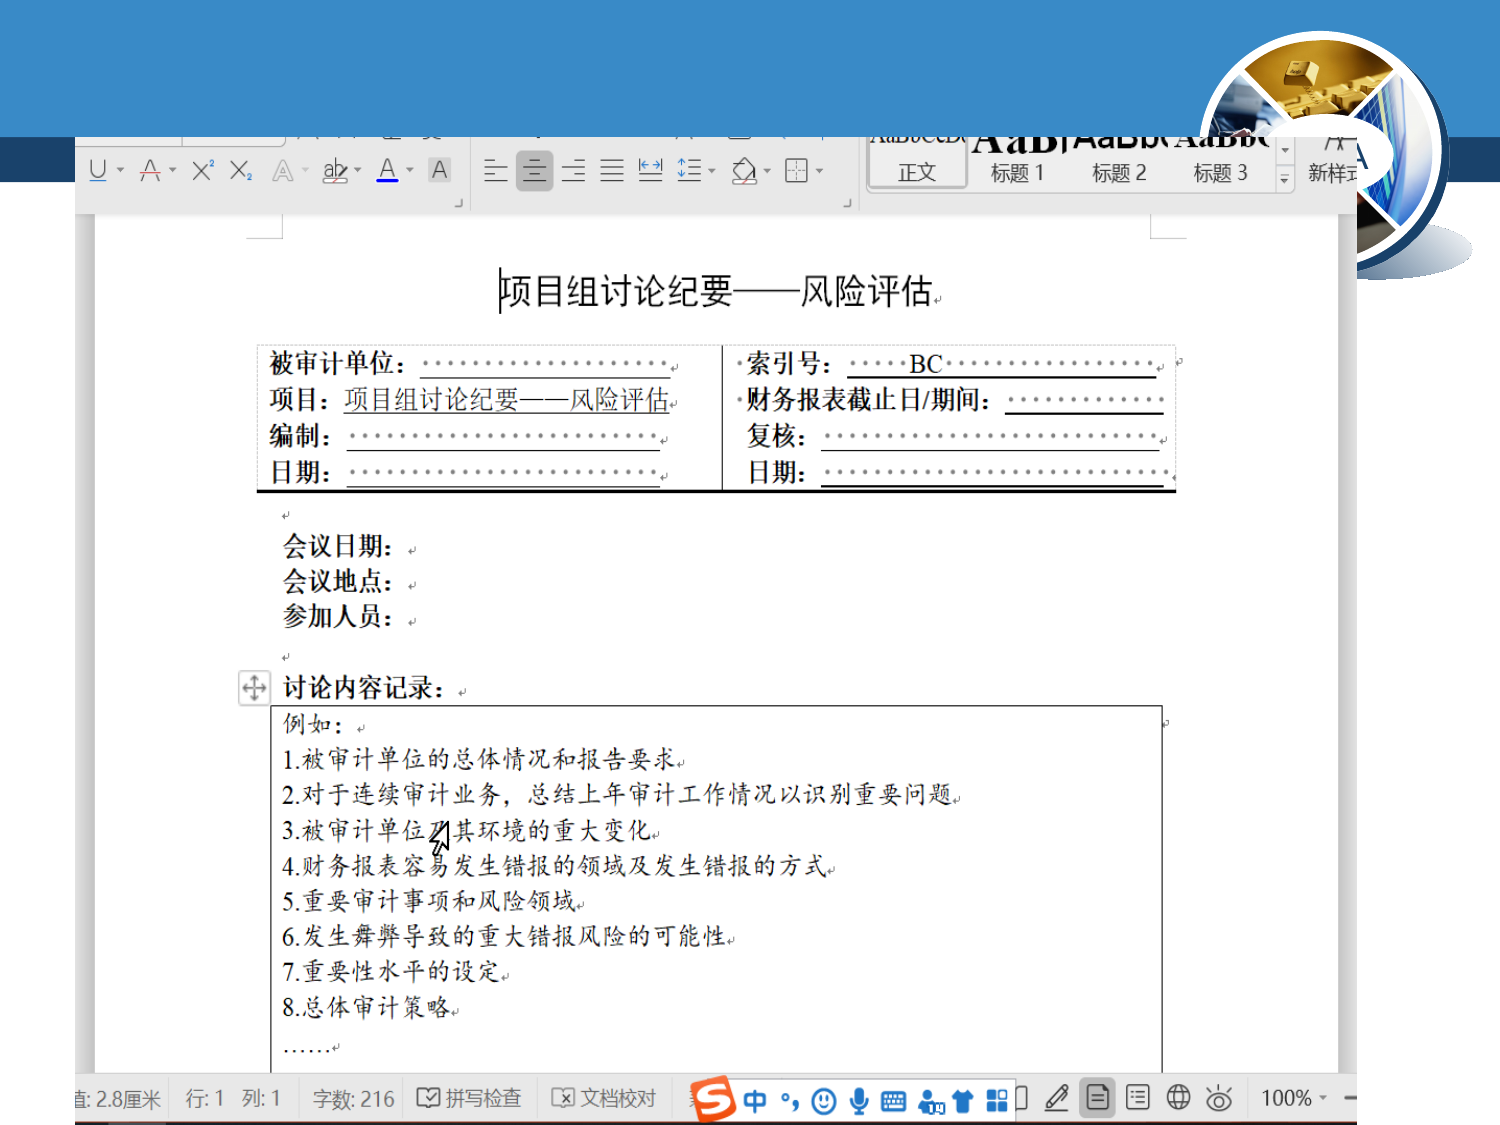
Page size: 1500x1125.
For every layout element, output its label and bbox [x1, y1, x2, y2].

picture [1354, 73, 1433, 227]
picture [1208, 74, 1287, 137]
picture [1357, 192, 1396, 254]
list [74, 137, 1357, 1125]
picture [1244, 40, 1394, 119]
